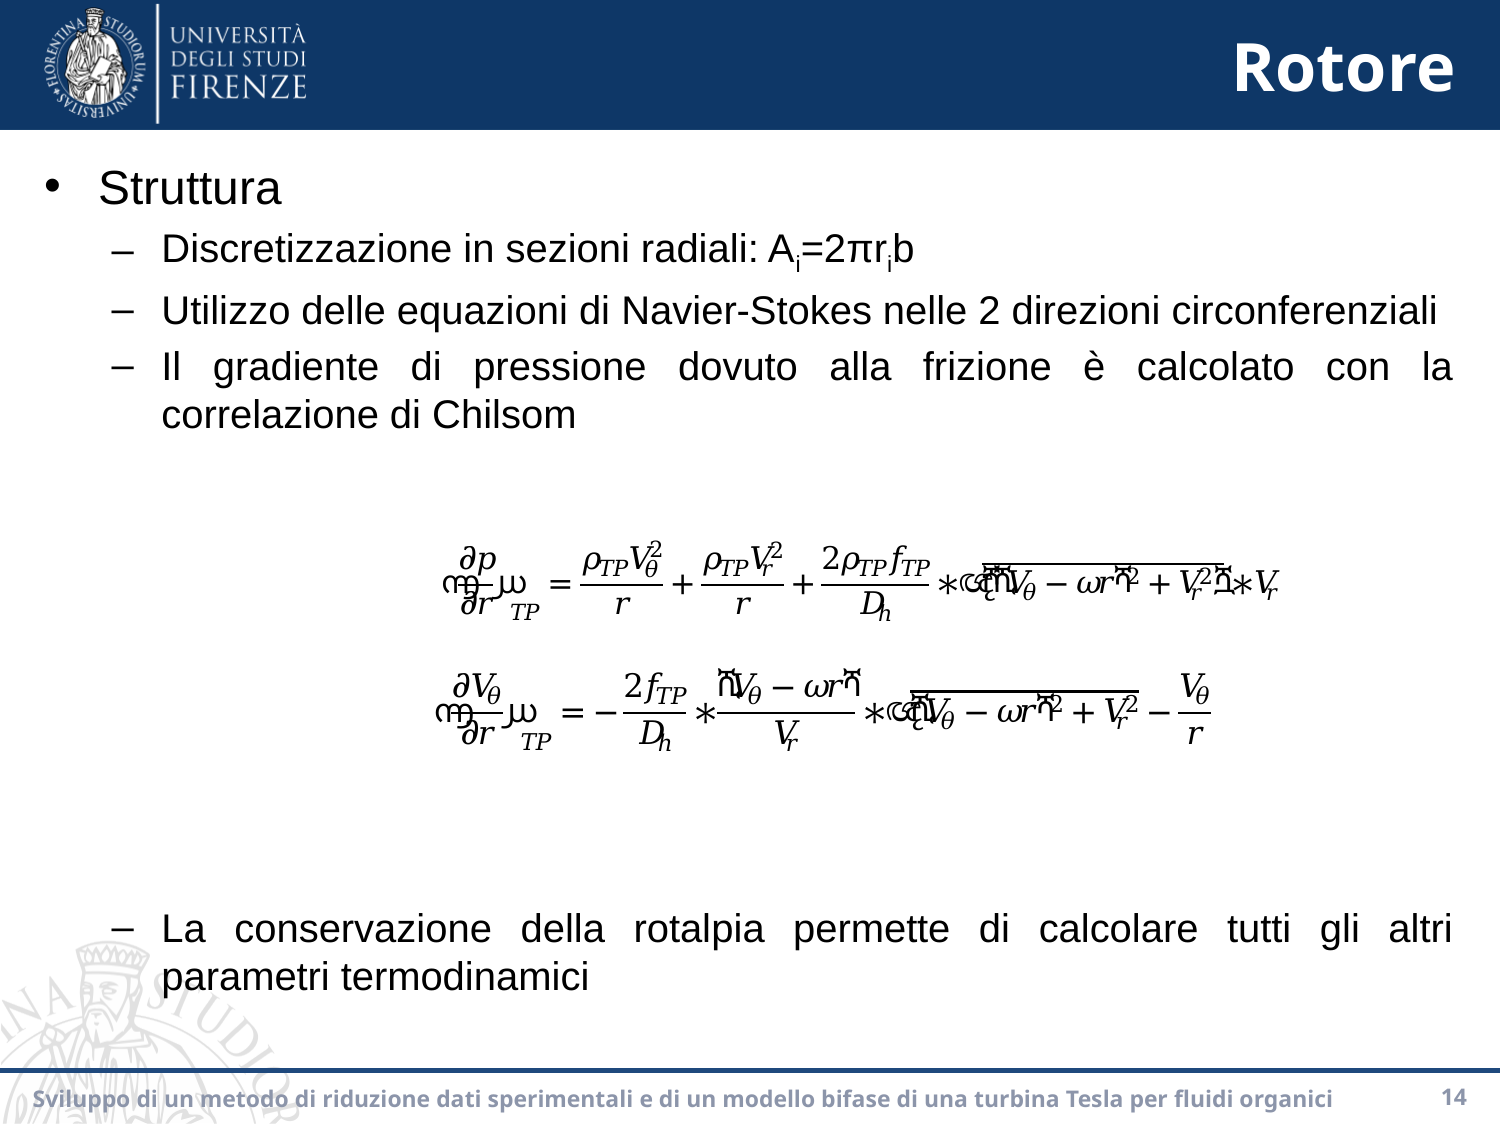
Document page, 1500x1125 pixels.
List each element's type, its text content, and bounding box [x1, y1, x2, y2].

footer Sviluppo di un metodo di riduzione dati sperimentali e di un modello bifase di una turbina Tesla per fluidi organici [17, 1082, 1132, 1115]
picture [0, 1073, 355, 1125]
picture [0, 0, 1500, 131]
picture [0, 846, 355, 1068]
title Rotore [324, 30, 1471, 100]
list Struttura Discretizzazione in sezioni radiali: Ai=2πrib Utilizzo delle equazioni di Navier-Stokes nelle 2 direzioni circonferenziali Il gradiente di pressione dovuto alla frizione è calcolato con la correlazione di Chilsom La conservazione della rotalpia permette di calcolare tutti gli altri parametri termodinamici [29, 148, 1471, 1047]
slide_number 14 [1132, 1082, 1483, 1115]
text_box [226, 538, 1495, 622]
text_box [162, 668, 1483, 752]
